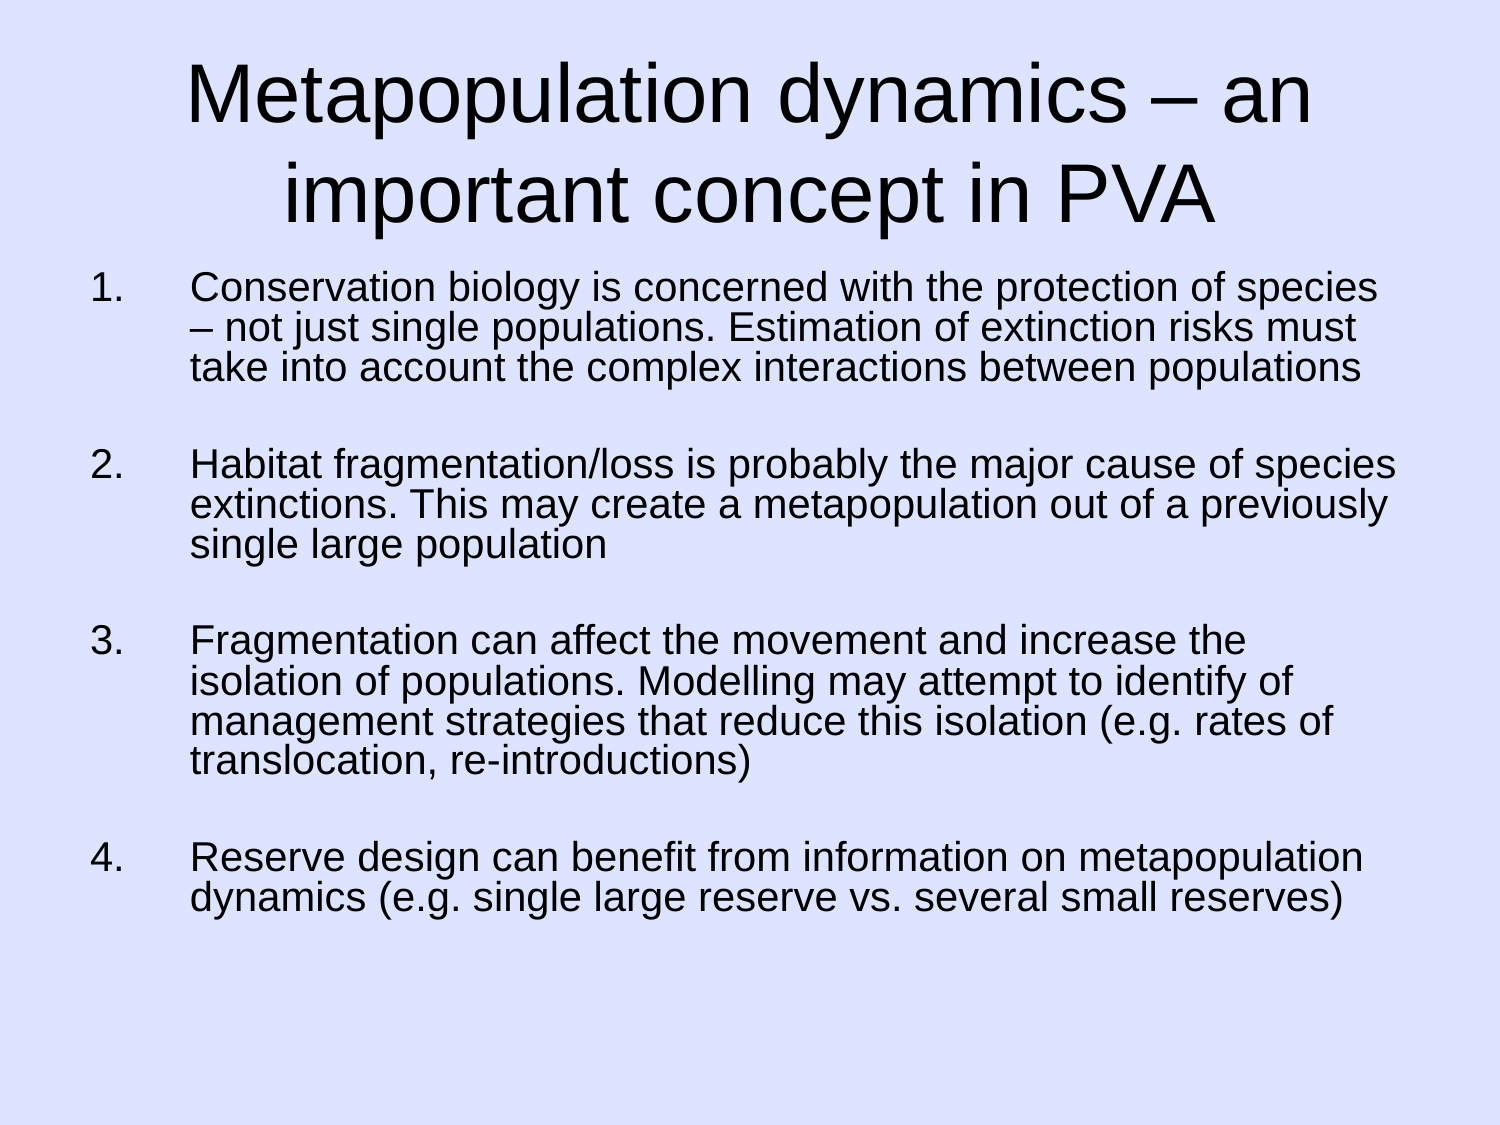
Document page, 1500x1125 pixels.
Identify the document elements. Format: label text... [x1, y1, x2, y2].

list Conservation biology is concerned with the protection of species – not just single populations. Estimation of extinction risks must take into account the complex interactions between populations Habitat fragmentation/loss is probably the major cause of species extinctions. This may create a metapopulation out of a previously single large population Fragmentation can affect the movement and increase the isolation of populations. Modelling may attempt to identify of management strategies that reduce this isolation (e.g. rates of translocation, re-introductions) Reserve design can benefit from information on metapopulation dynamics (e.g. single large reserve vs. several small reserves) [75, 262, 1425, 1005]
title Metapopulation dynamics – an important concept in PVA [75, 45, 1425, 233]
